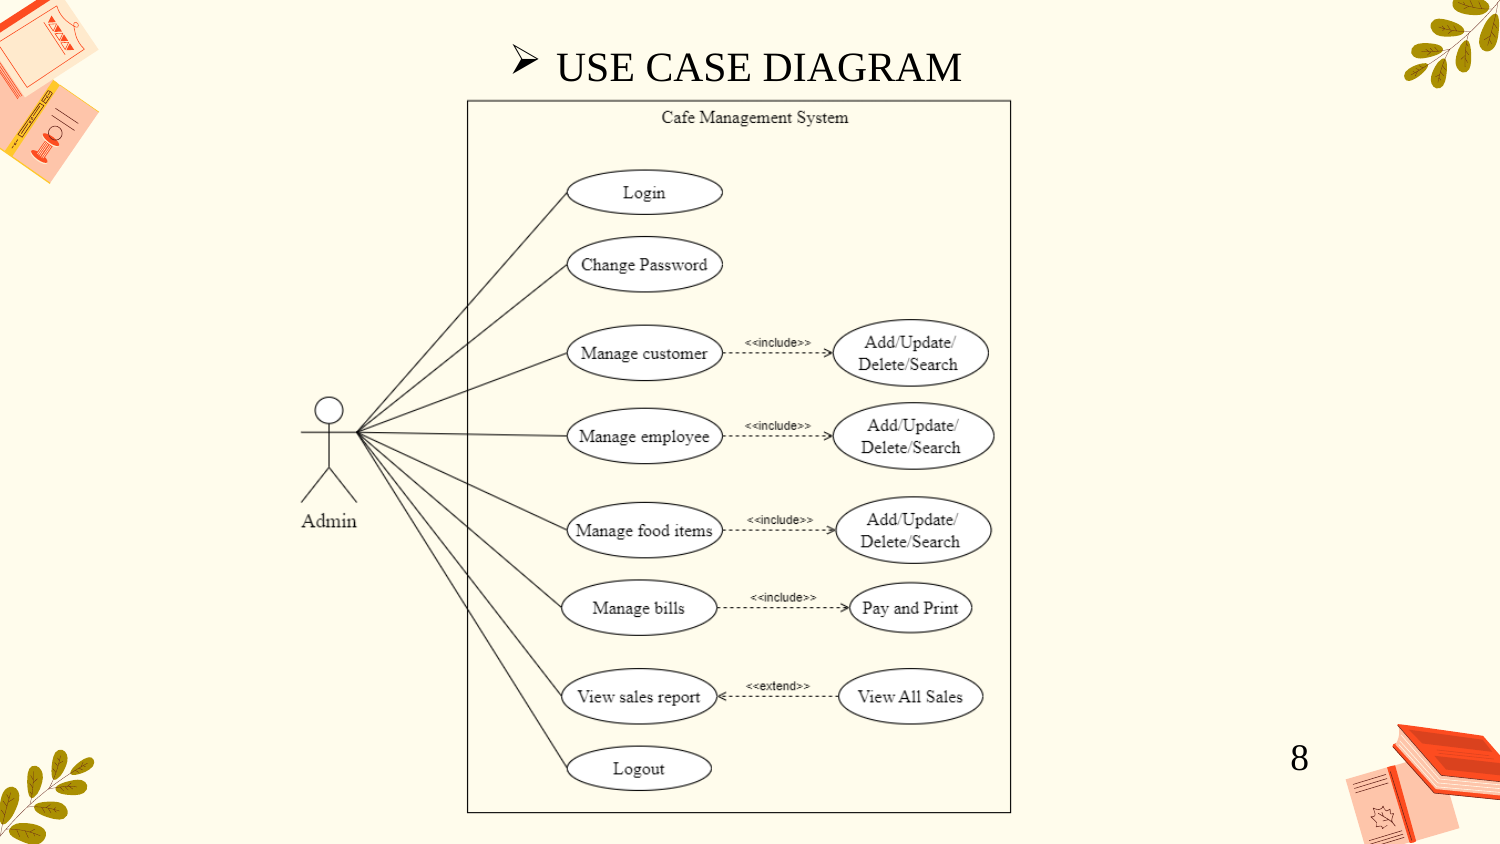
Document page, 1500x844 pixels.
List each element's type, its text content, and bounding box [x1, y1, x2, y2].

slide_number 8 [1031, 733, 1325, 779]
picture [291, 87, 1027, 824]
text_box USE CASE DIAGRAM [484, 0, 987, 86]
